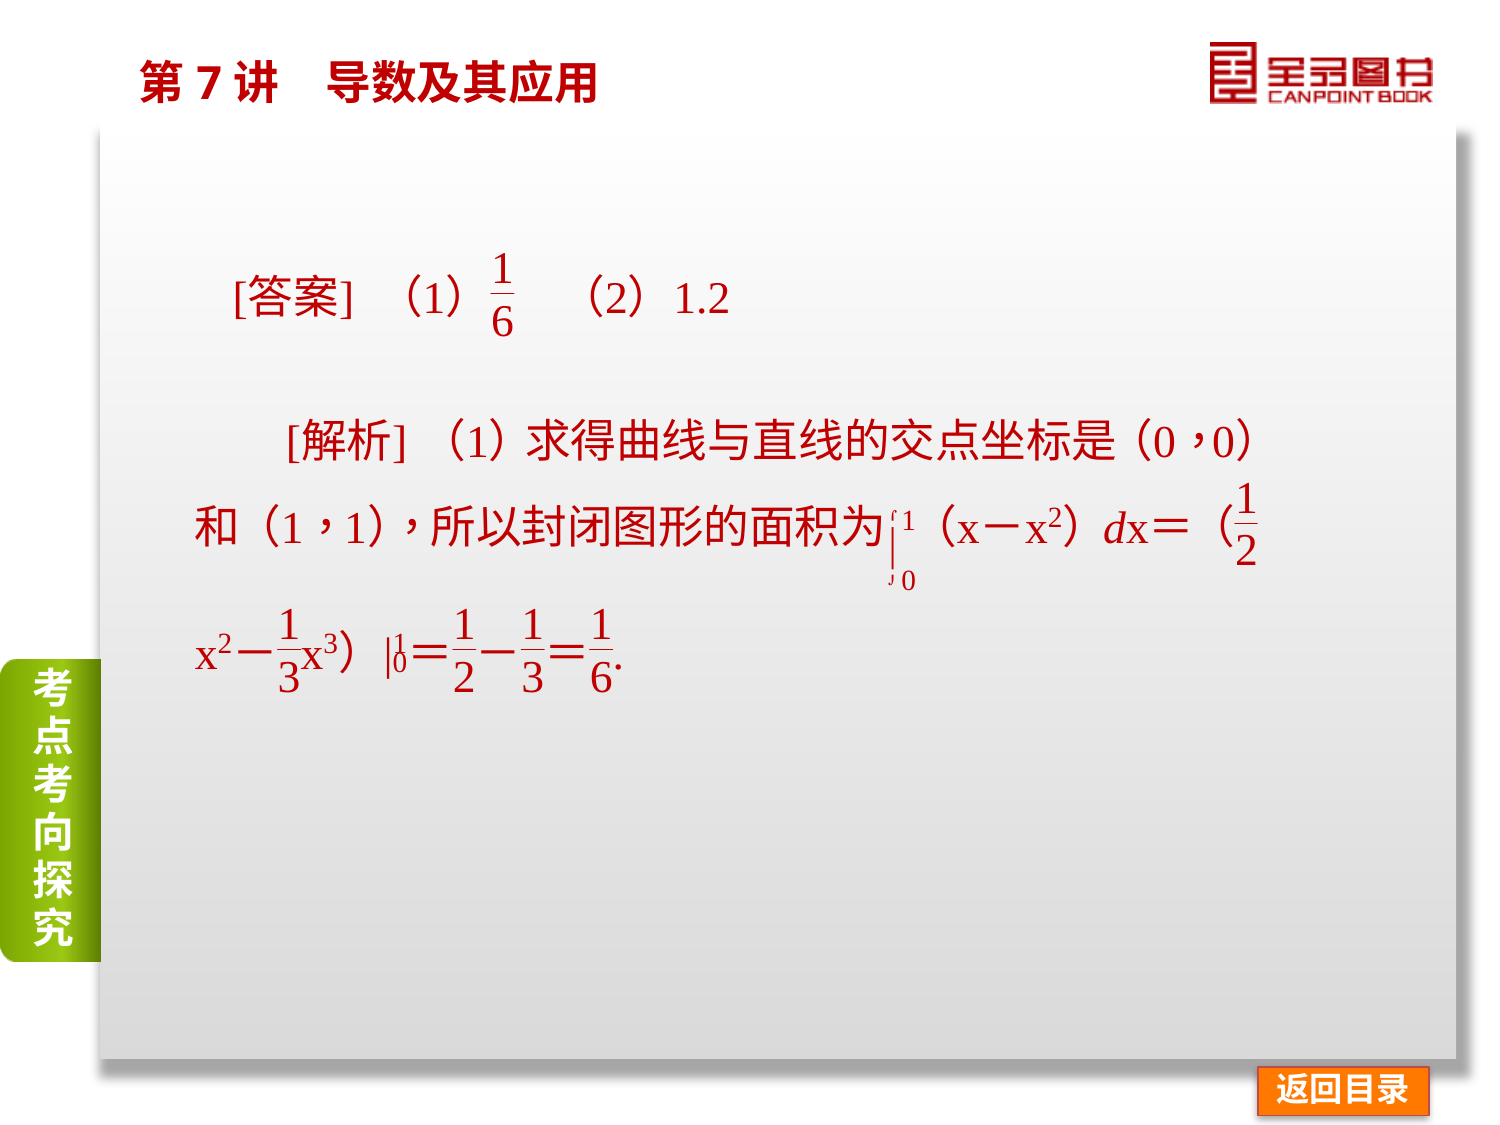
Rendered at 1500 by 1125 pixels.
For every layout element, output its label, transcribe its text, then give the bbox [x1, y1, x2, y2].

picture [0, 659, 101, 962]
picture [1223, 42, 1433, 104]
text_box 返回目录 [1263, 1066, 1430, 1116]
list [141, 241, 1206, 407]
text_box 第7讲 导数及其应用 [123, 42, 1223, 121]
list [194, 411, 1258, 1125]
